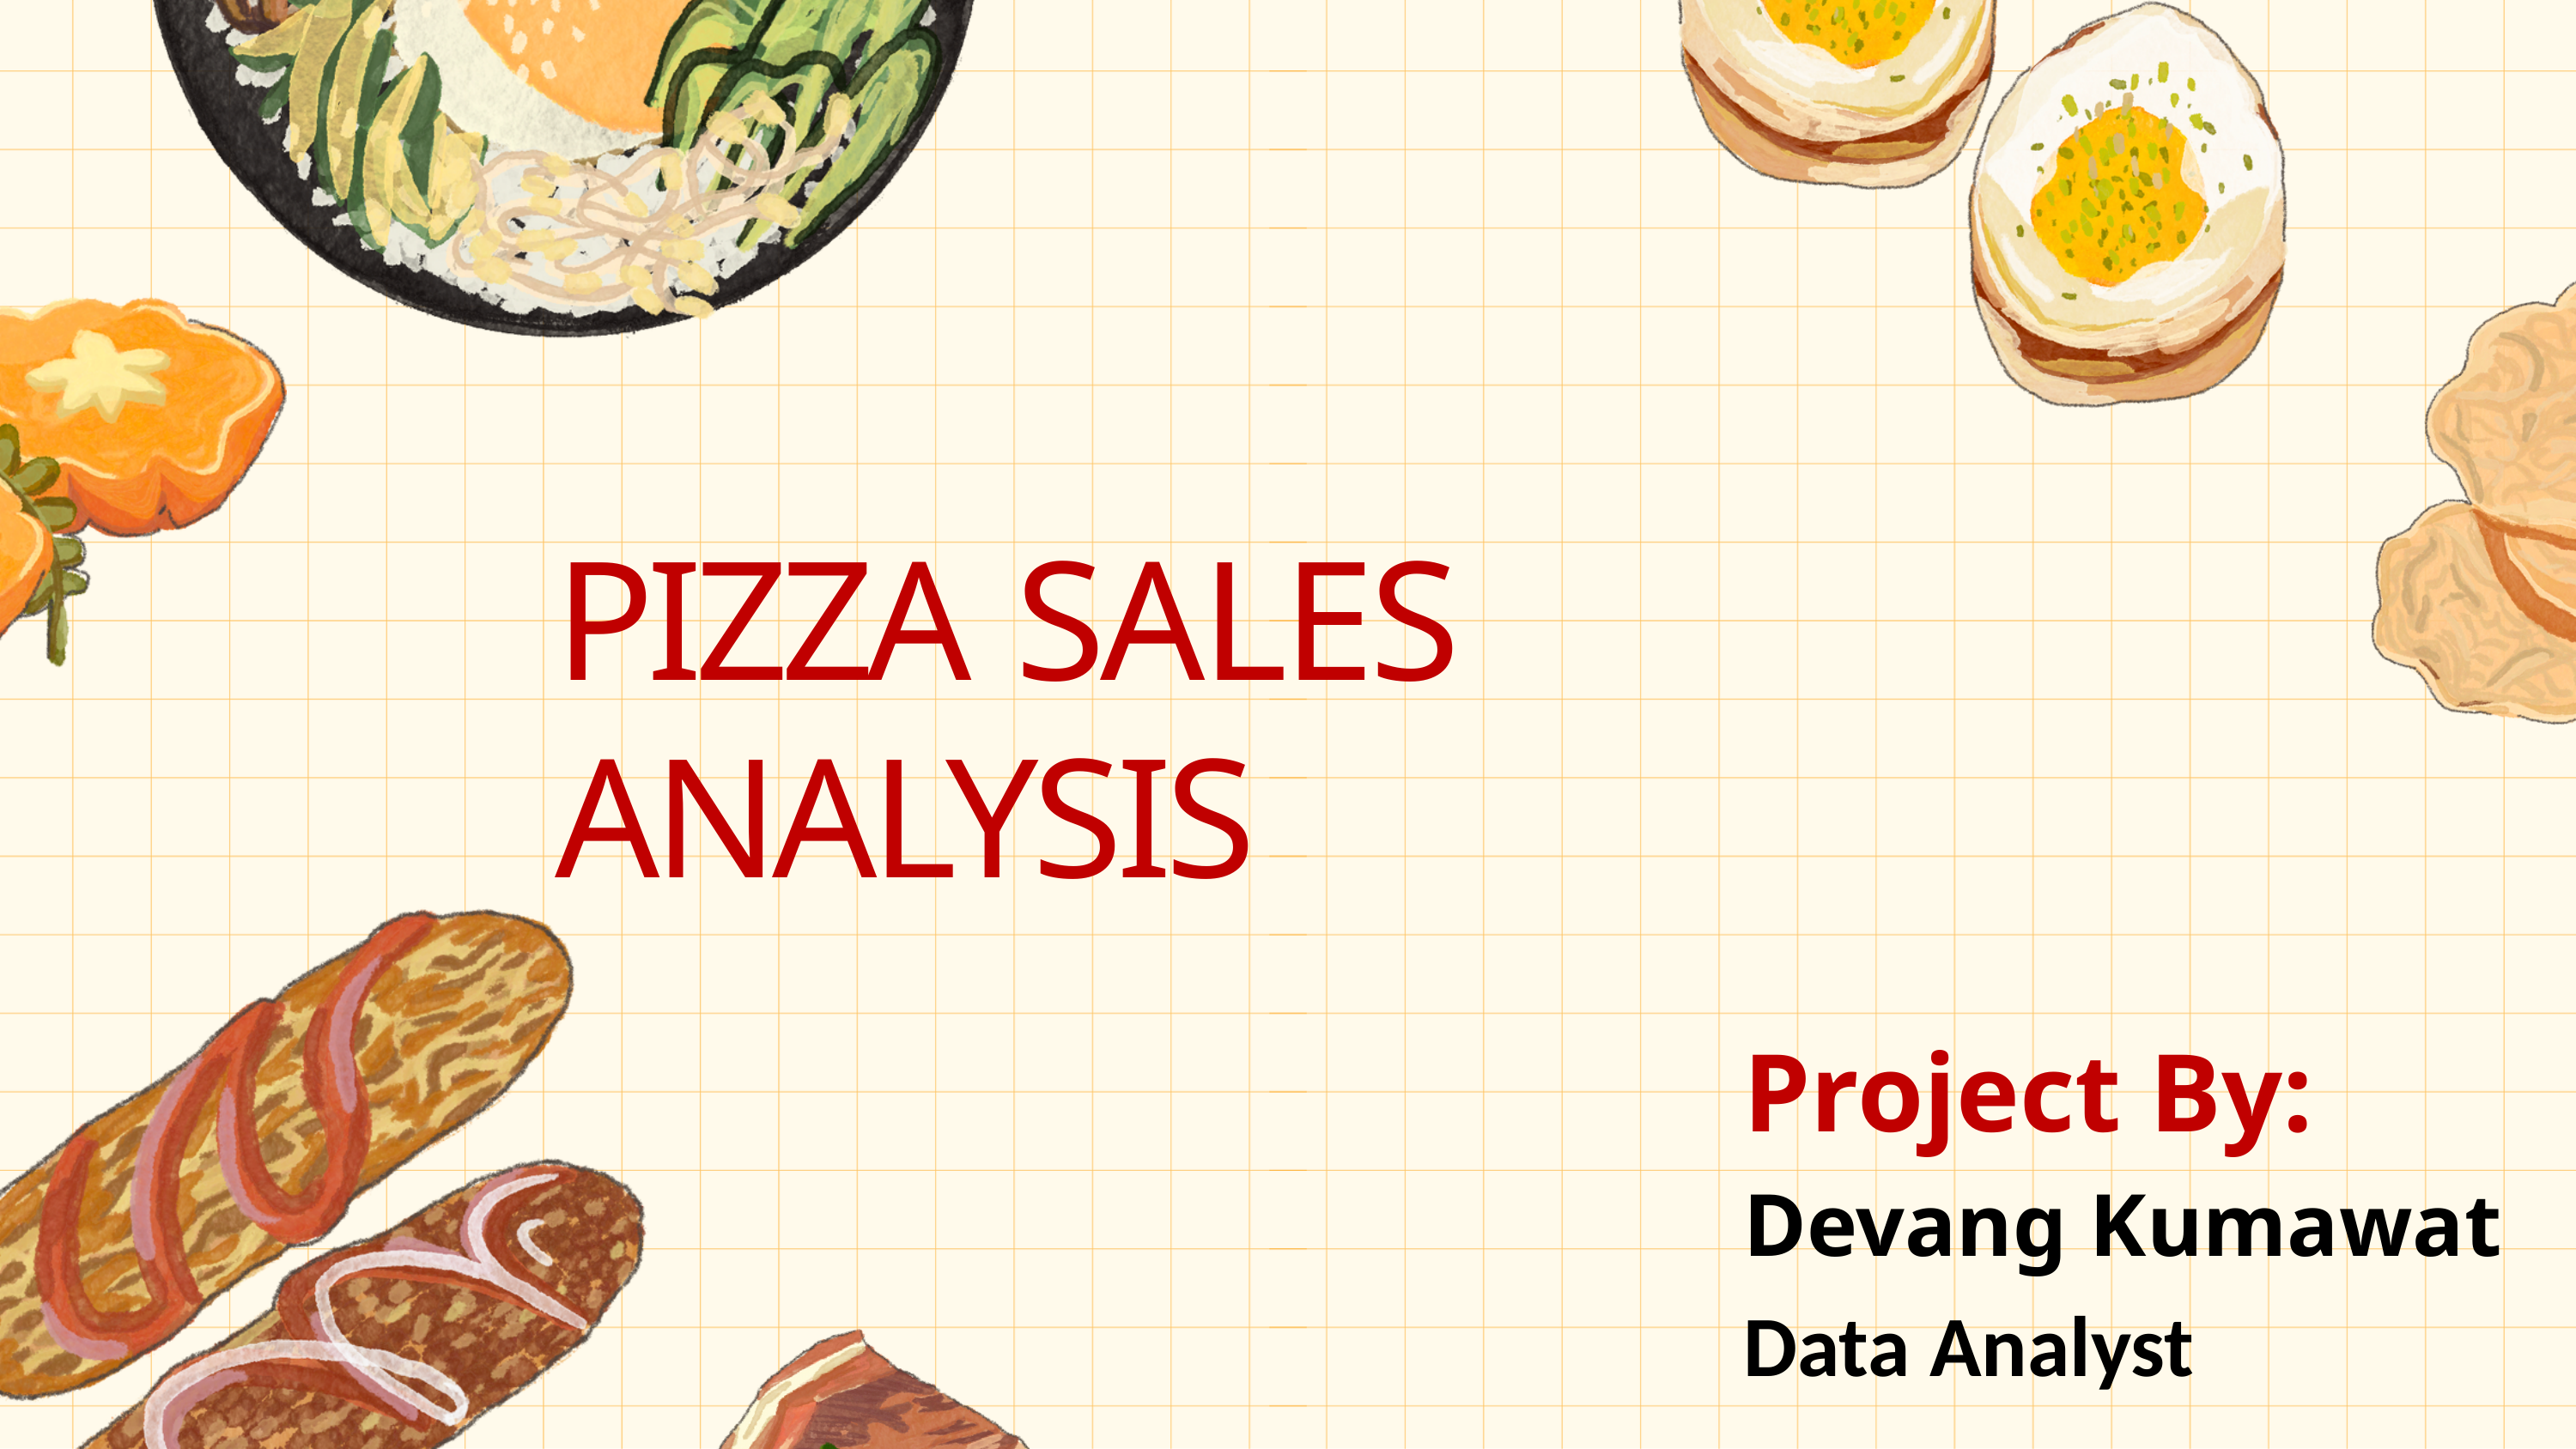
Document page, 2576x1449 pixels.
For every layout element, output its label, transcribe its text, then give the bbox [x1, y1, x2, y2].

text_box Project By: Devang Kumawat Data Analyst [1706, 1003, 2576, 1394]
title PIZZA SALES ANALYSIS [553, 513, 2060, 912]
picture [0, 0, 2576, 1449]
